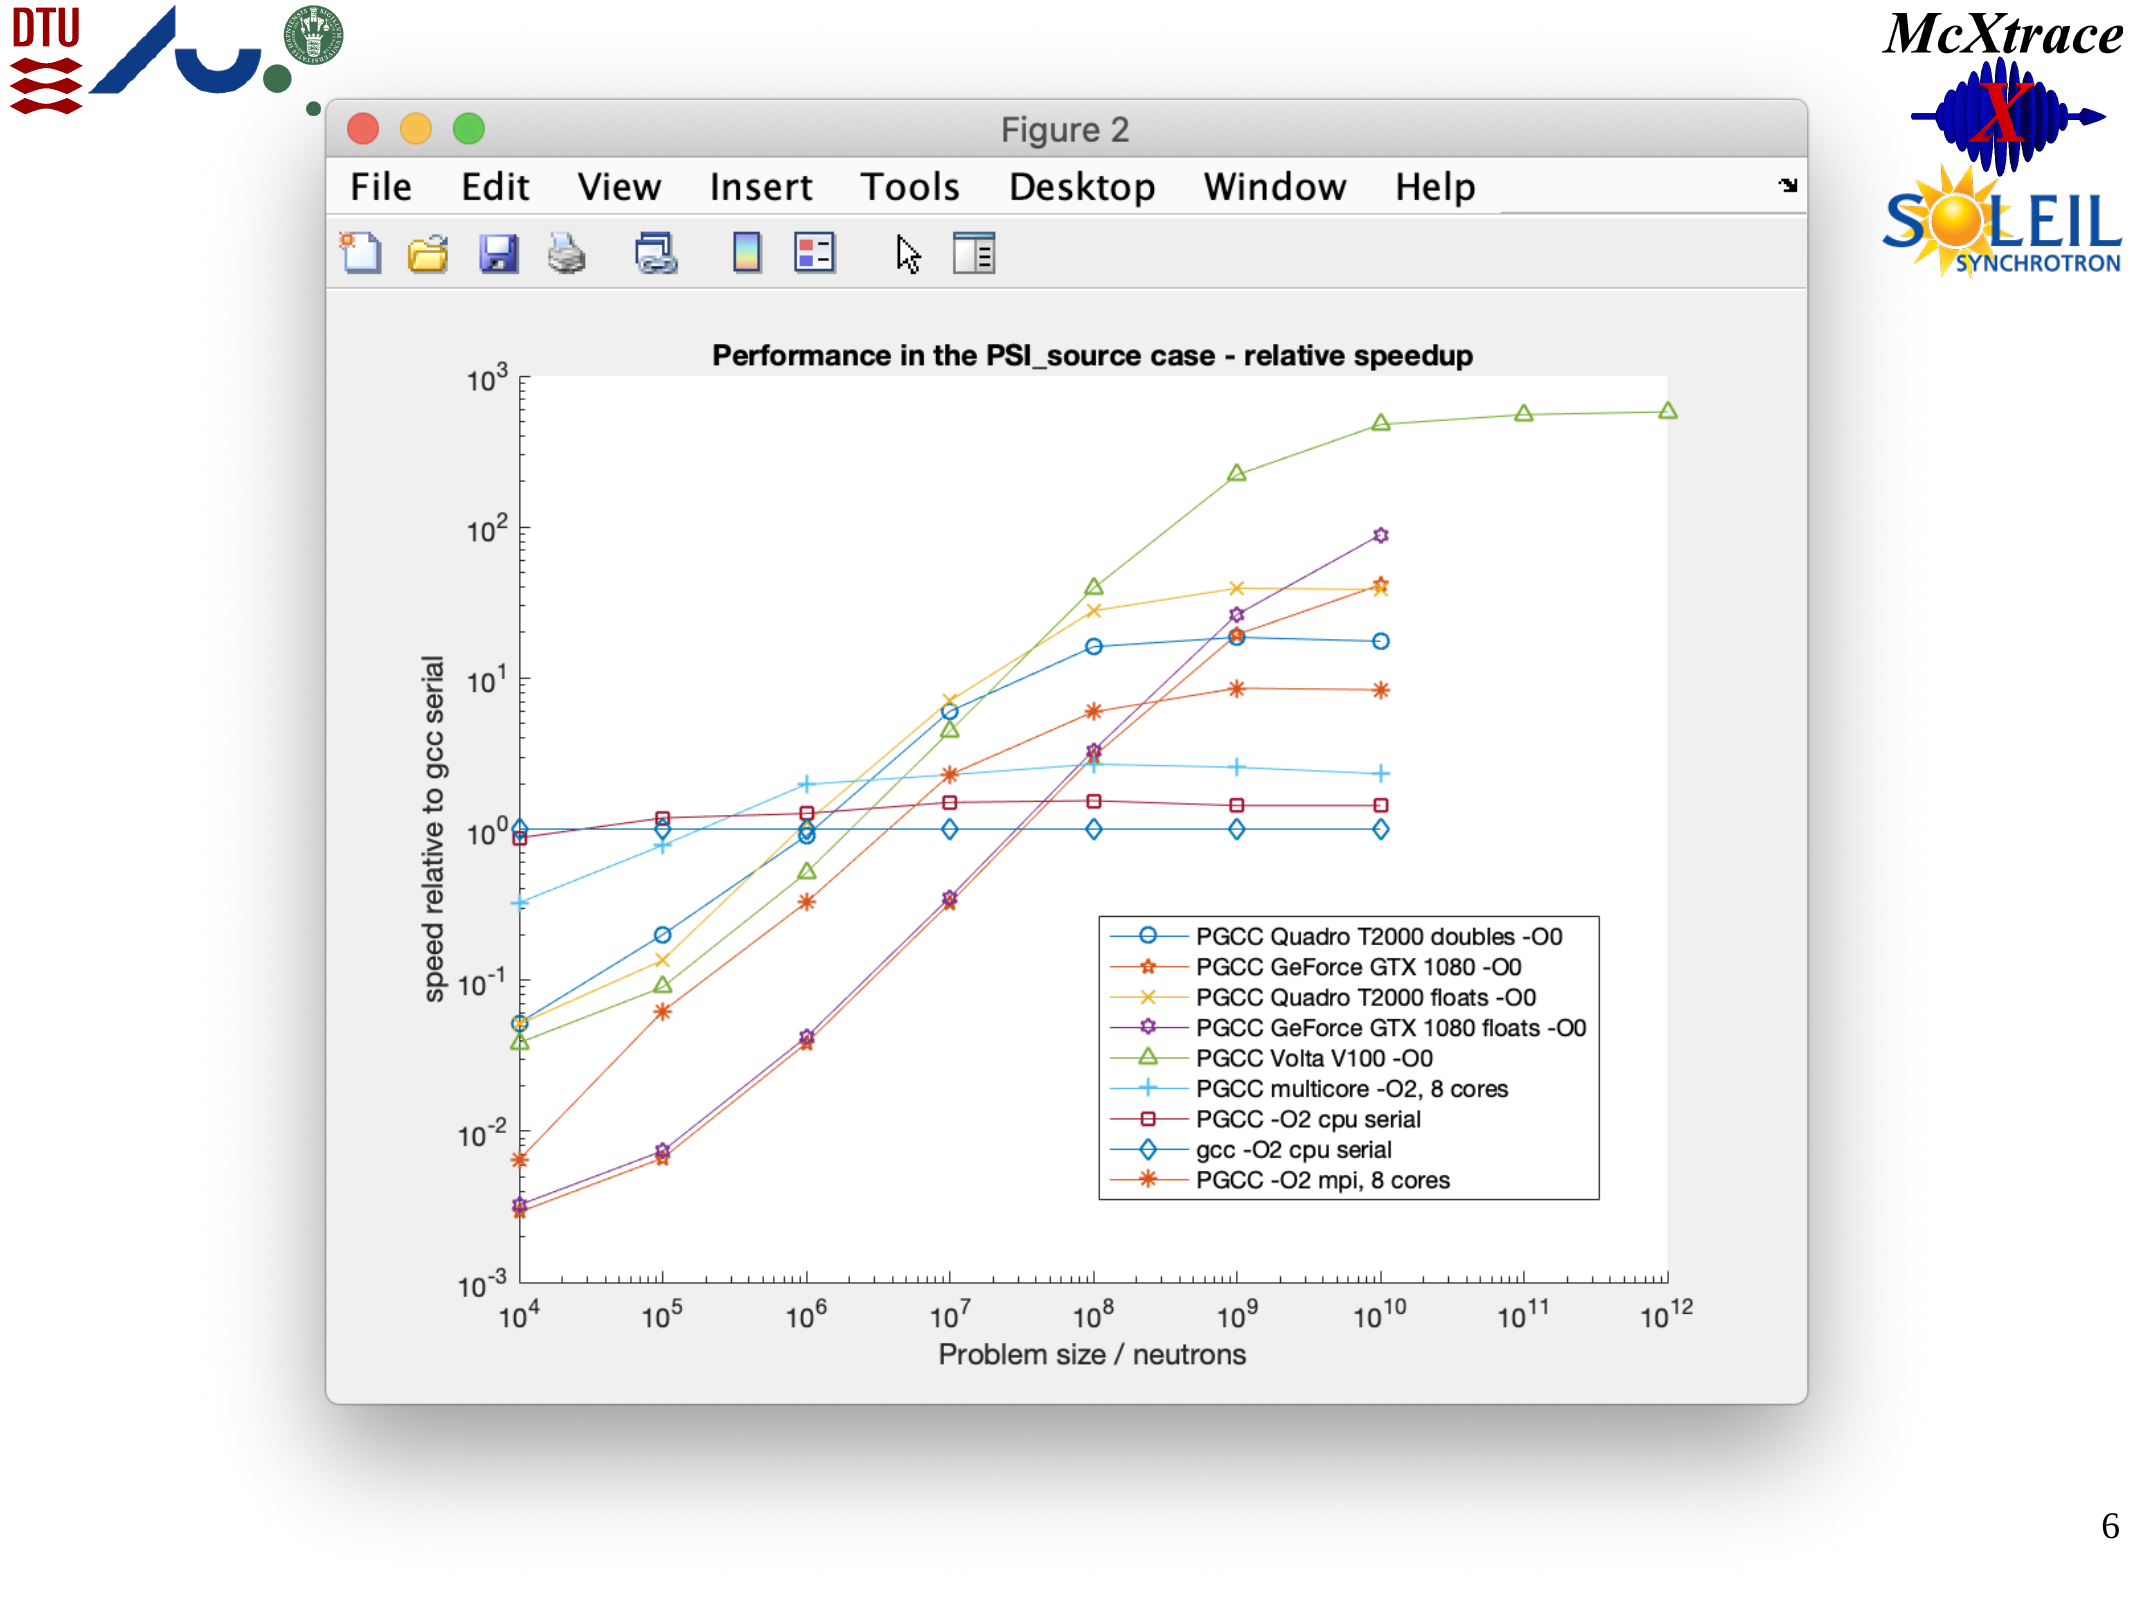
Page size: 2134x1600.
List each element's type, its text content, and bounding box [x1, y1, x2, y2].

picture [65, 7, 72, 42]
picture [27, 109, 66, 115]
picture [20, 13, 27, 41]
slide_number 6 [1956, 1500, 2121, 1587]
picture [87, 0, 2123, 1600]
picture [8, 7, 85, 115]
